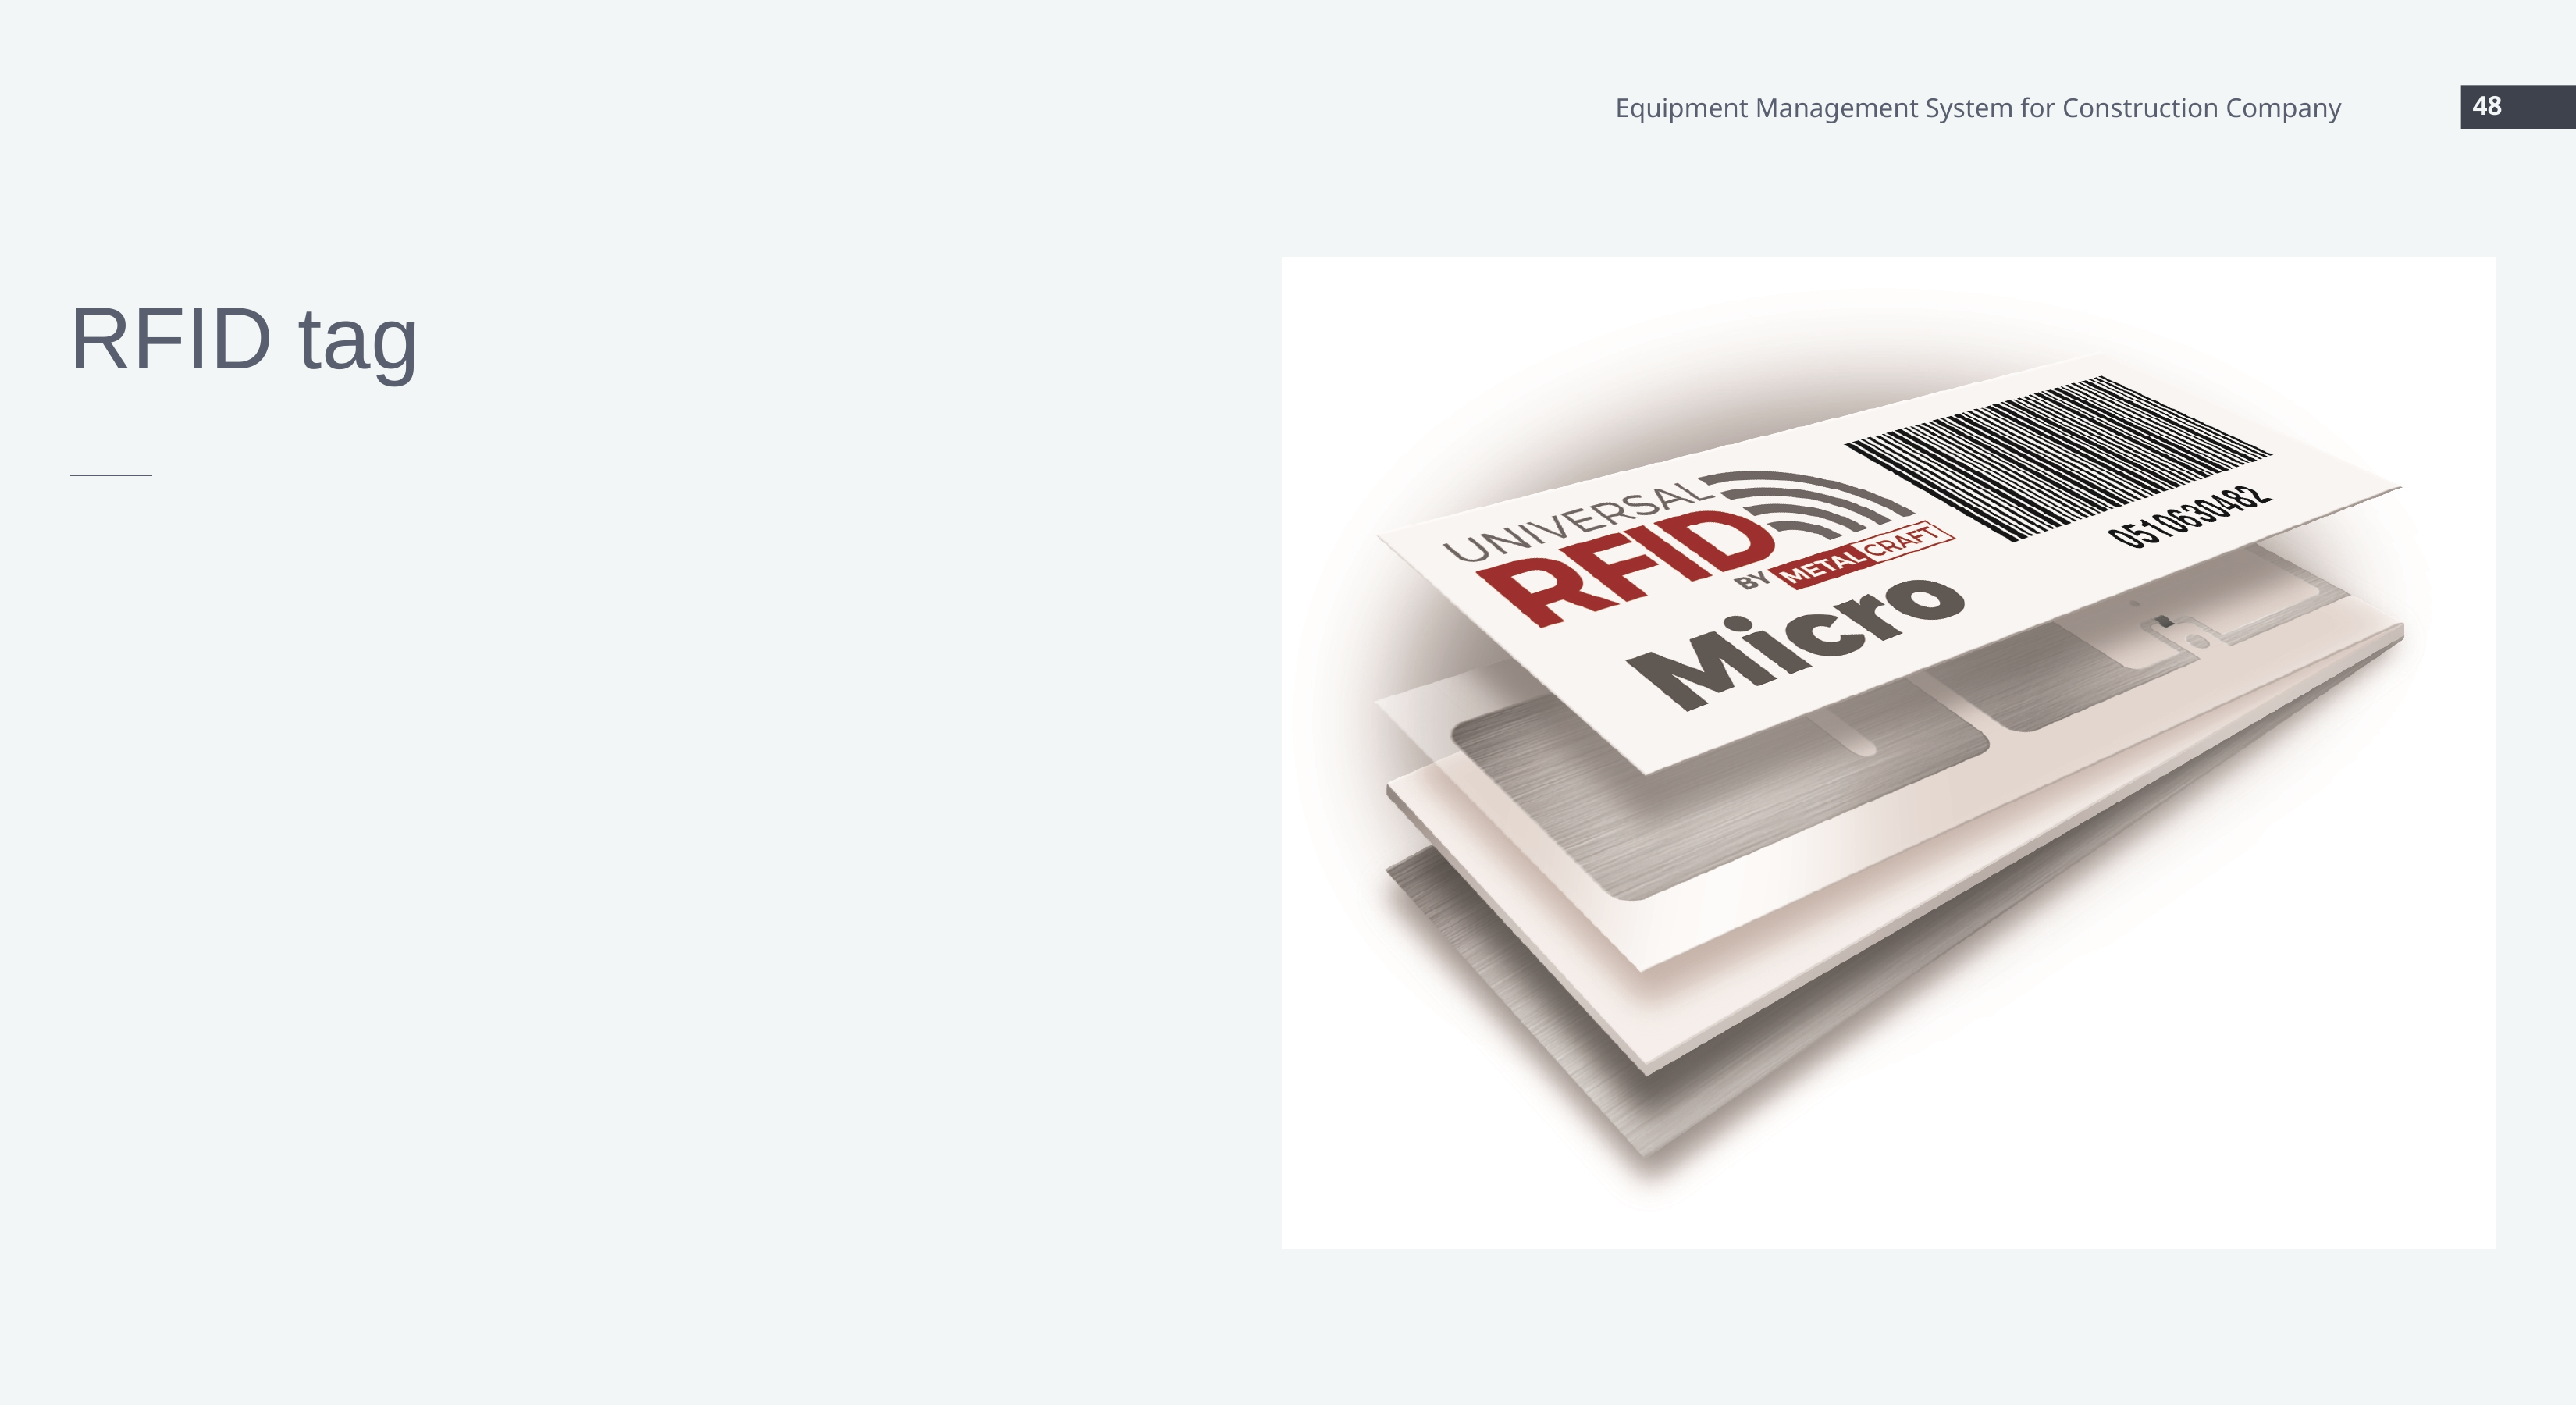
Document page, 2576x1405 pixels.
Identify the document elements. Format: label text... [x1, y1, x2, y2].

picture [1282, 257, 2496, 1249]
slide_number 48 [2460, 69, 2576, 145]
footer Equipment Management System for Construction Company [1485, 69, 2355, 145]
text_box RFID tag [57, 275, 617, 393]
